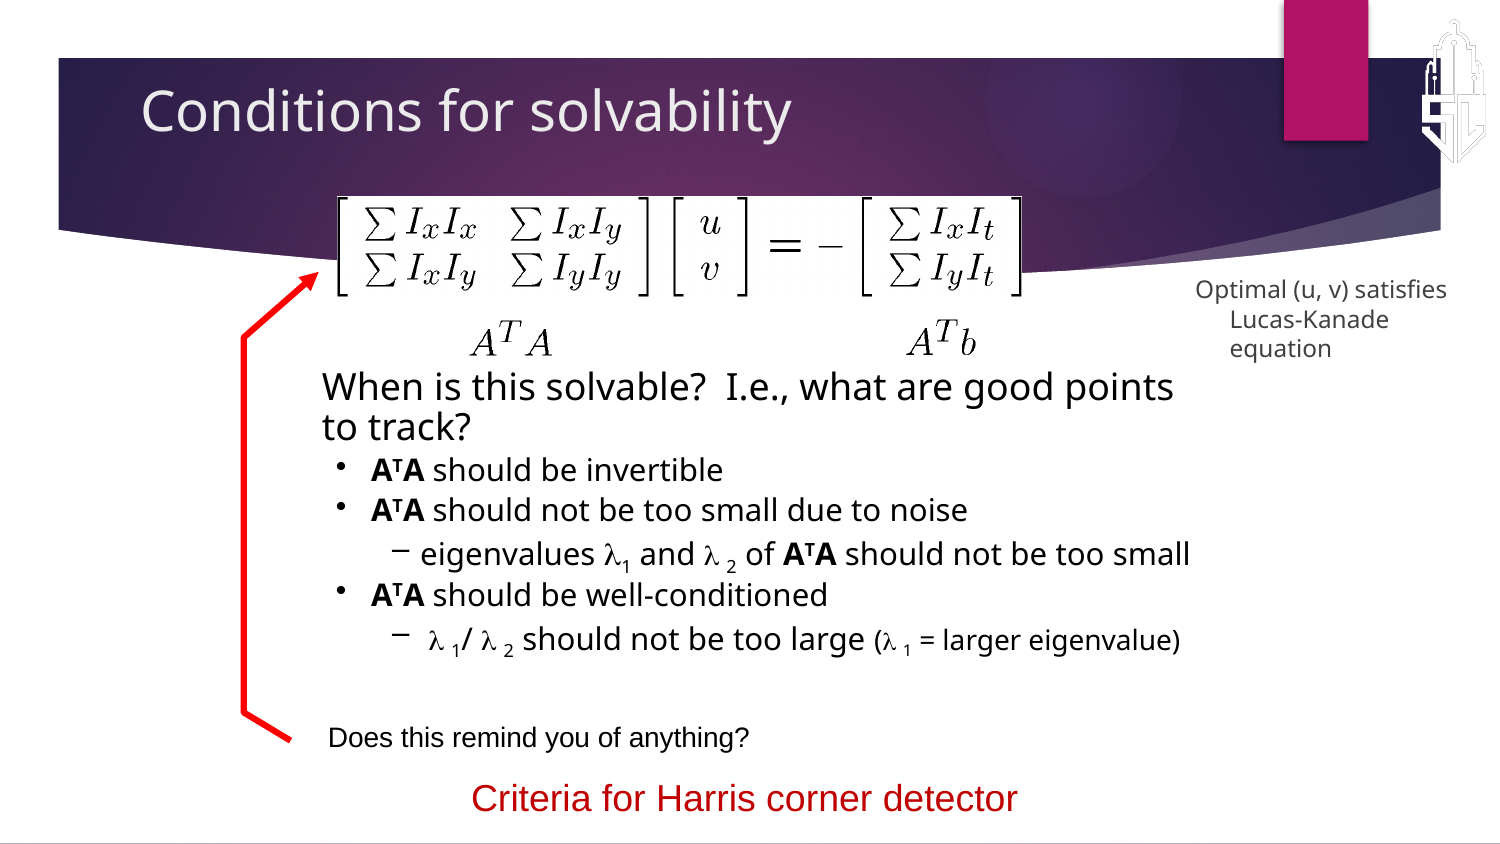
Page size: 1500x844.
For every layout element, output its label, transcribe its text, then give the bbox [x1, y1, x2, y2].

text_box [243, 271, 319, 741]
text_box When is this solvable? I.e., what are good points to track? ATA should be invertible ATA should not be too small due to noise eigenvalues 1 and  2 of ATA should not be too small ATA should be well-conditioned  1/  2 should not be too large ( 1 = larger eigenvalue) [264, 360, 1222, 708]
picture [1422, 19, 1486, 163]
text_box Criteria for Harris corner detector [456, 766, 1044, 827]
list Optimal (u, v) satisfies Lucas-Kanade equation [1125, 266, 1484, 371]
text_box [337, 196, 1023, 357]
title Conditions for solvability [125, 27, 1096, 191]
text_box Does this remind you of anything? [313, 712, 765, 761]
